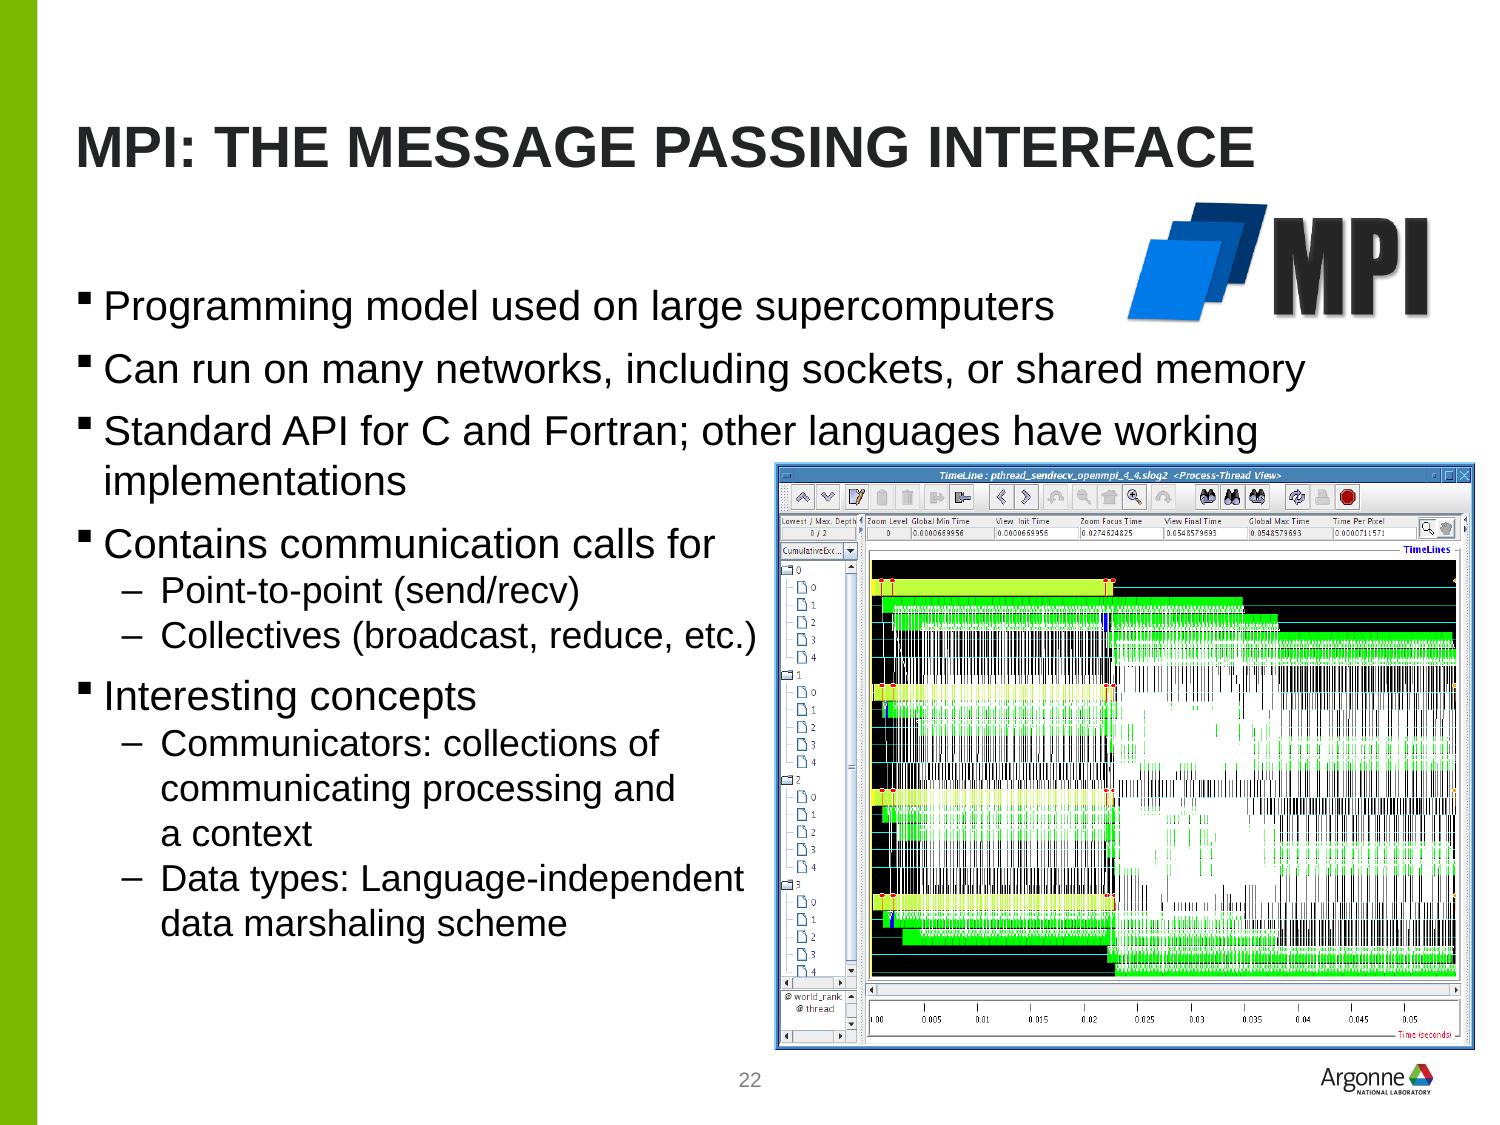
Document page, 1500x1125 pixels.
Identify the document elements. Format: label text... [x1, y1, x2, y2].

picture [774, 462, 1476, 1051]
title MPI: The Message Passing Interface [75, 45, 1449, 182]
list Programming model used on large supercomputers Can run on many networks, including sockets, or shared memory Standard API for C and Fortran; other languages have working implementations Contains communication calls for Point-to-point (send/recv) Collectives (broadcast, reduce, etc.) Interesting concepts Communicators: collections of communicating processing and a context Data types: Language-independent data marshaling scheme [75, 278, 1449, 1005]
slide_number 22 [712, 1061, 788, 1092]
picture [1315, 1055, 1442, 1102]
picture [1124, 195, 1438, 353]
